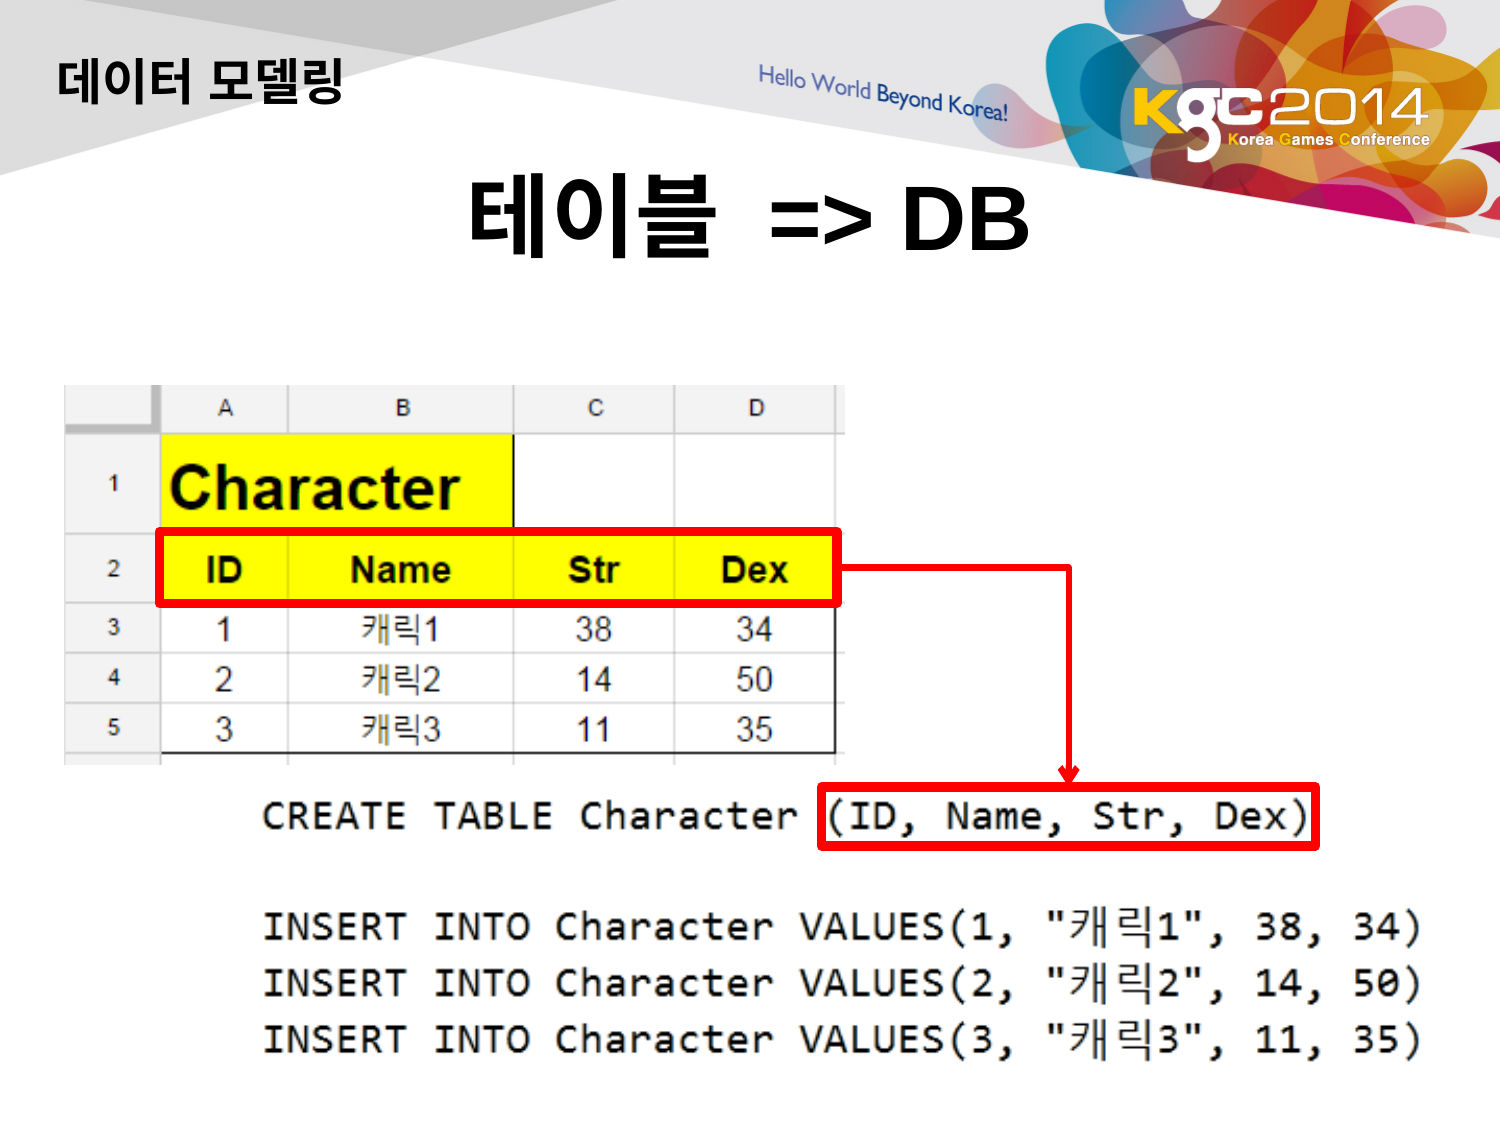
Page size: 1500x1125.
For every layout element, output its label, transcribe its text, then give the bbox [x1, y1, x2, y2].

list 데이터 모델링 [41, 42, 727, 126]
picture [0, 303, 1500, 1125]
title 테이블 => DB [0, 125, 1500, 303]
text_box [836, 567, 1069, 788]
picture [0, 0, 1500, 125]
